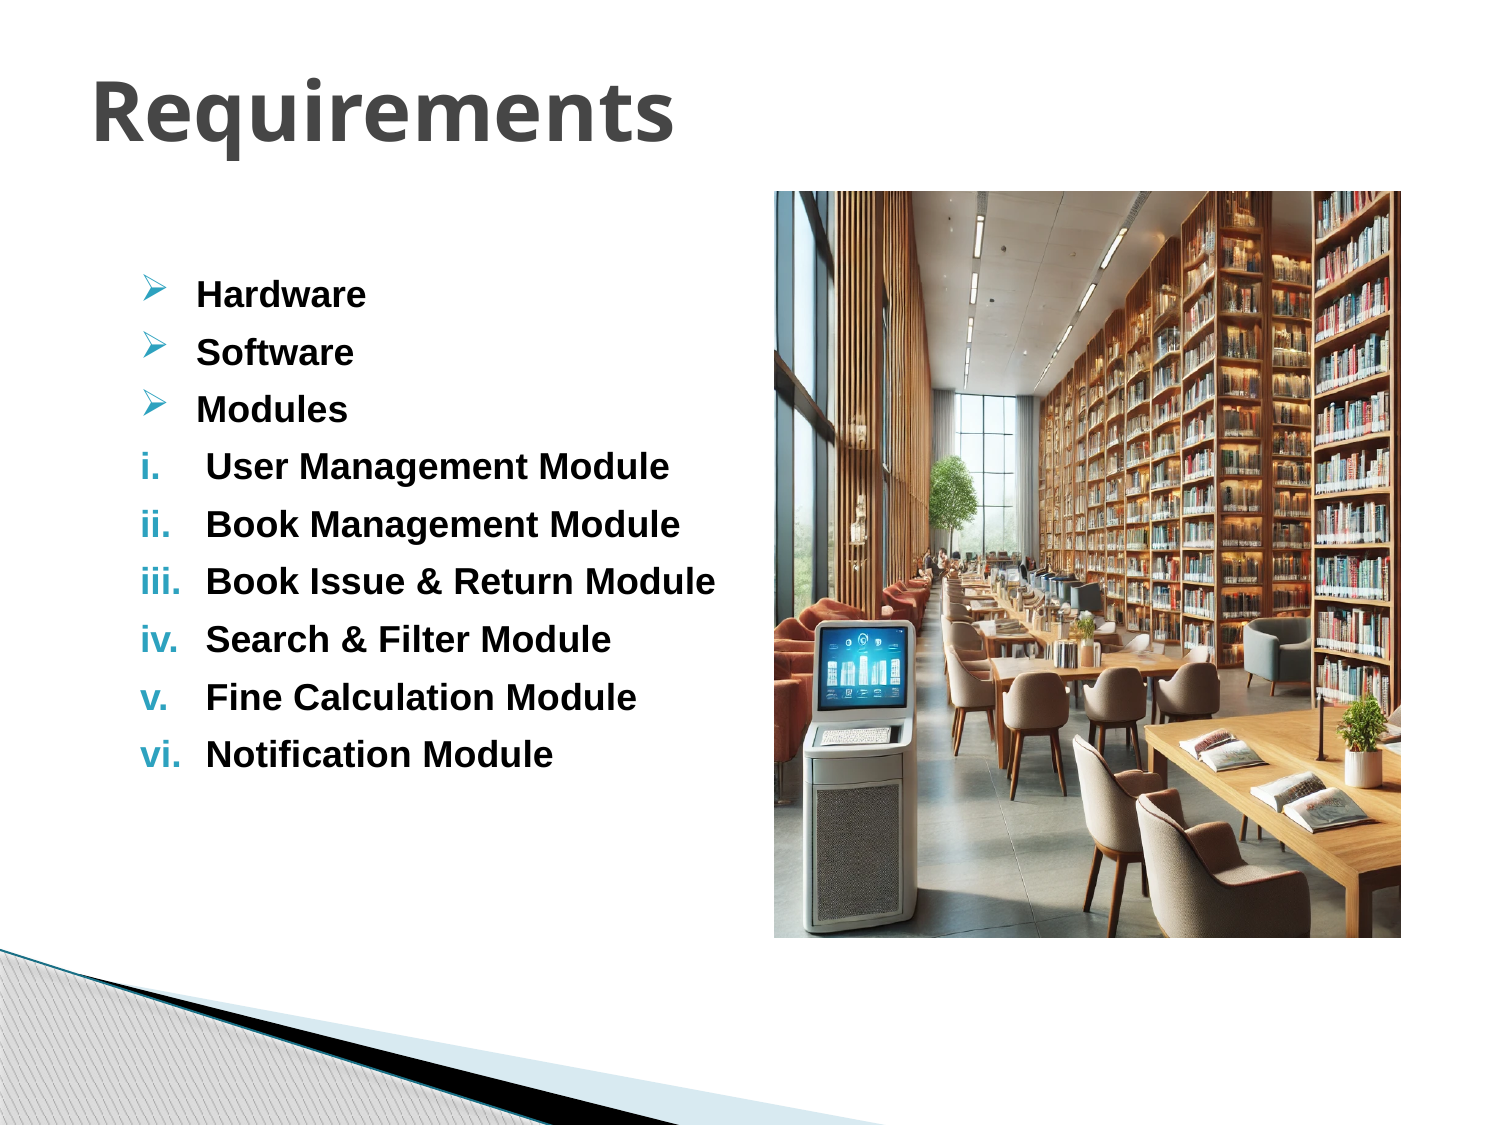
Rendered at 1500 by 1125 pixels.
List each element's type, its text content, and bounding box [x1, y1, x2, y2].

title Requirements [75, 24, 1425, 192]
picture [774, 190, 1401, 938]
list Hardware Software Modules User Management Module Book Management Module Book Issue & Return Module Search & Filter Module Fine Calculation Module Notification Module [124, 262, 746, 809]
